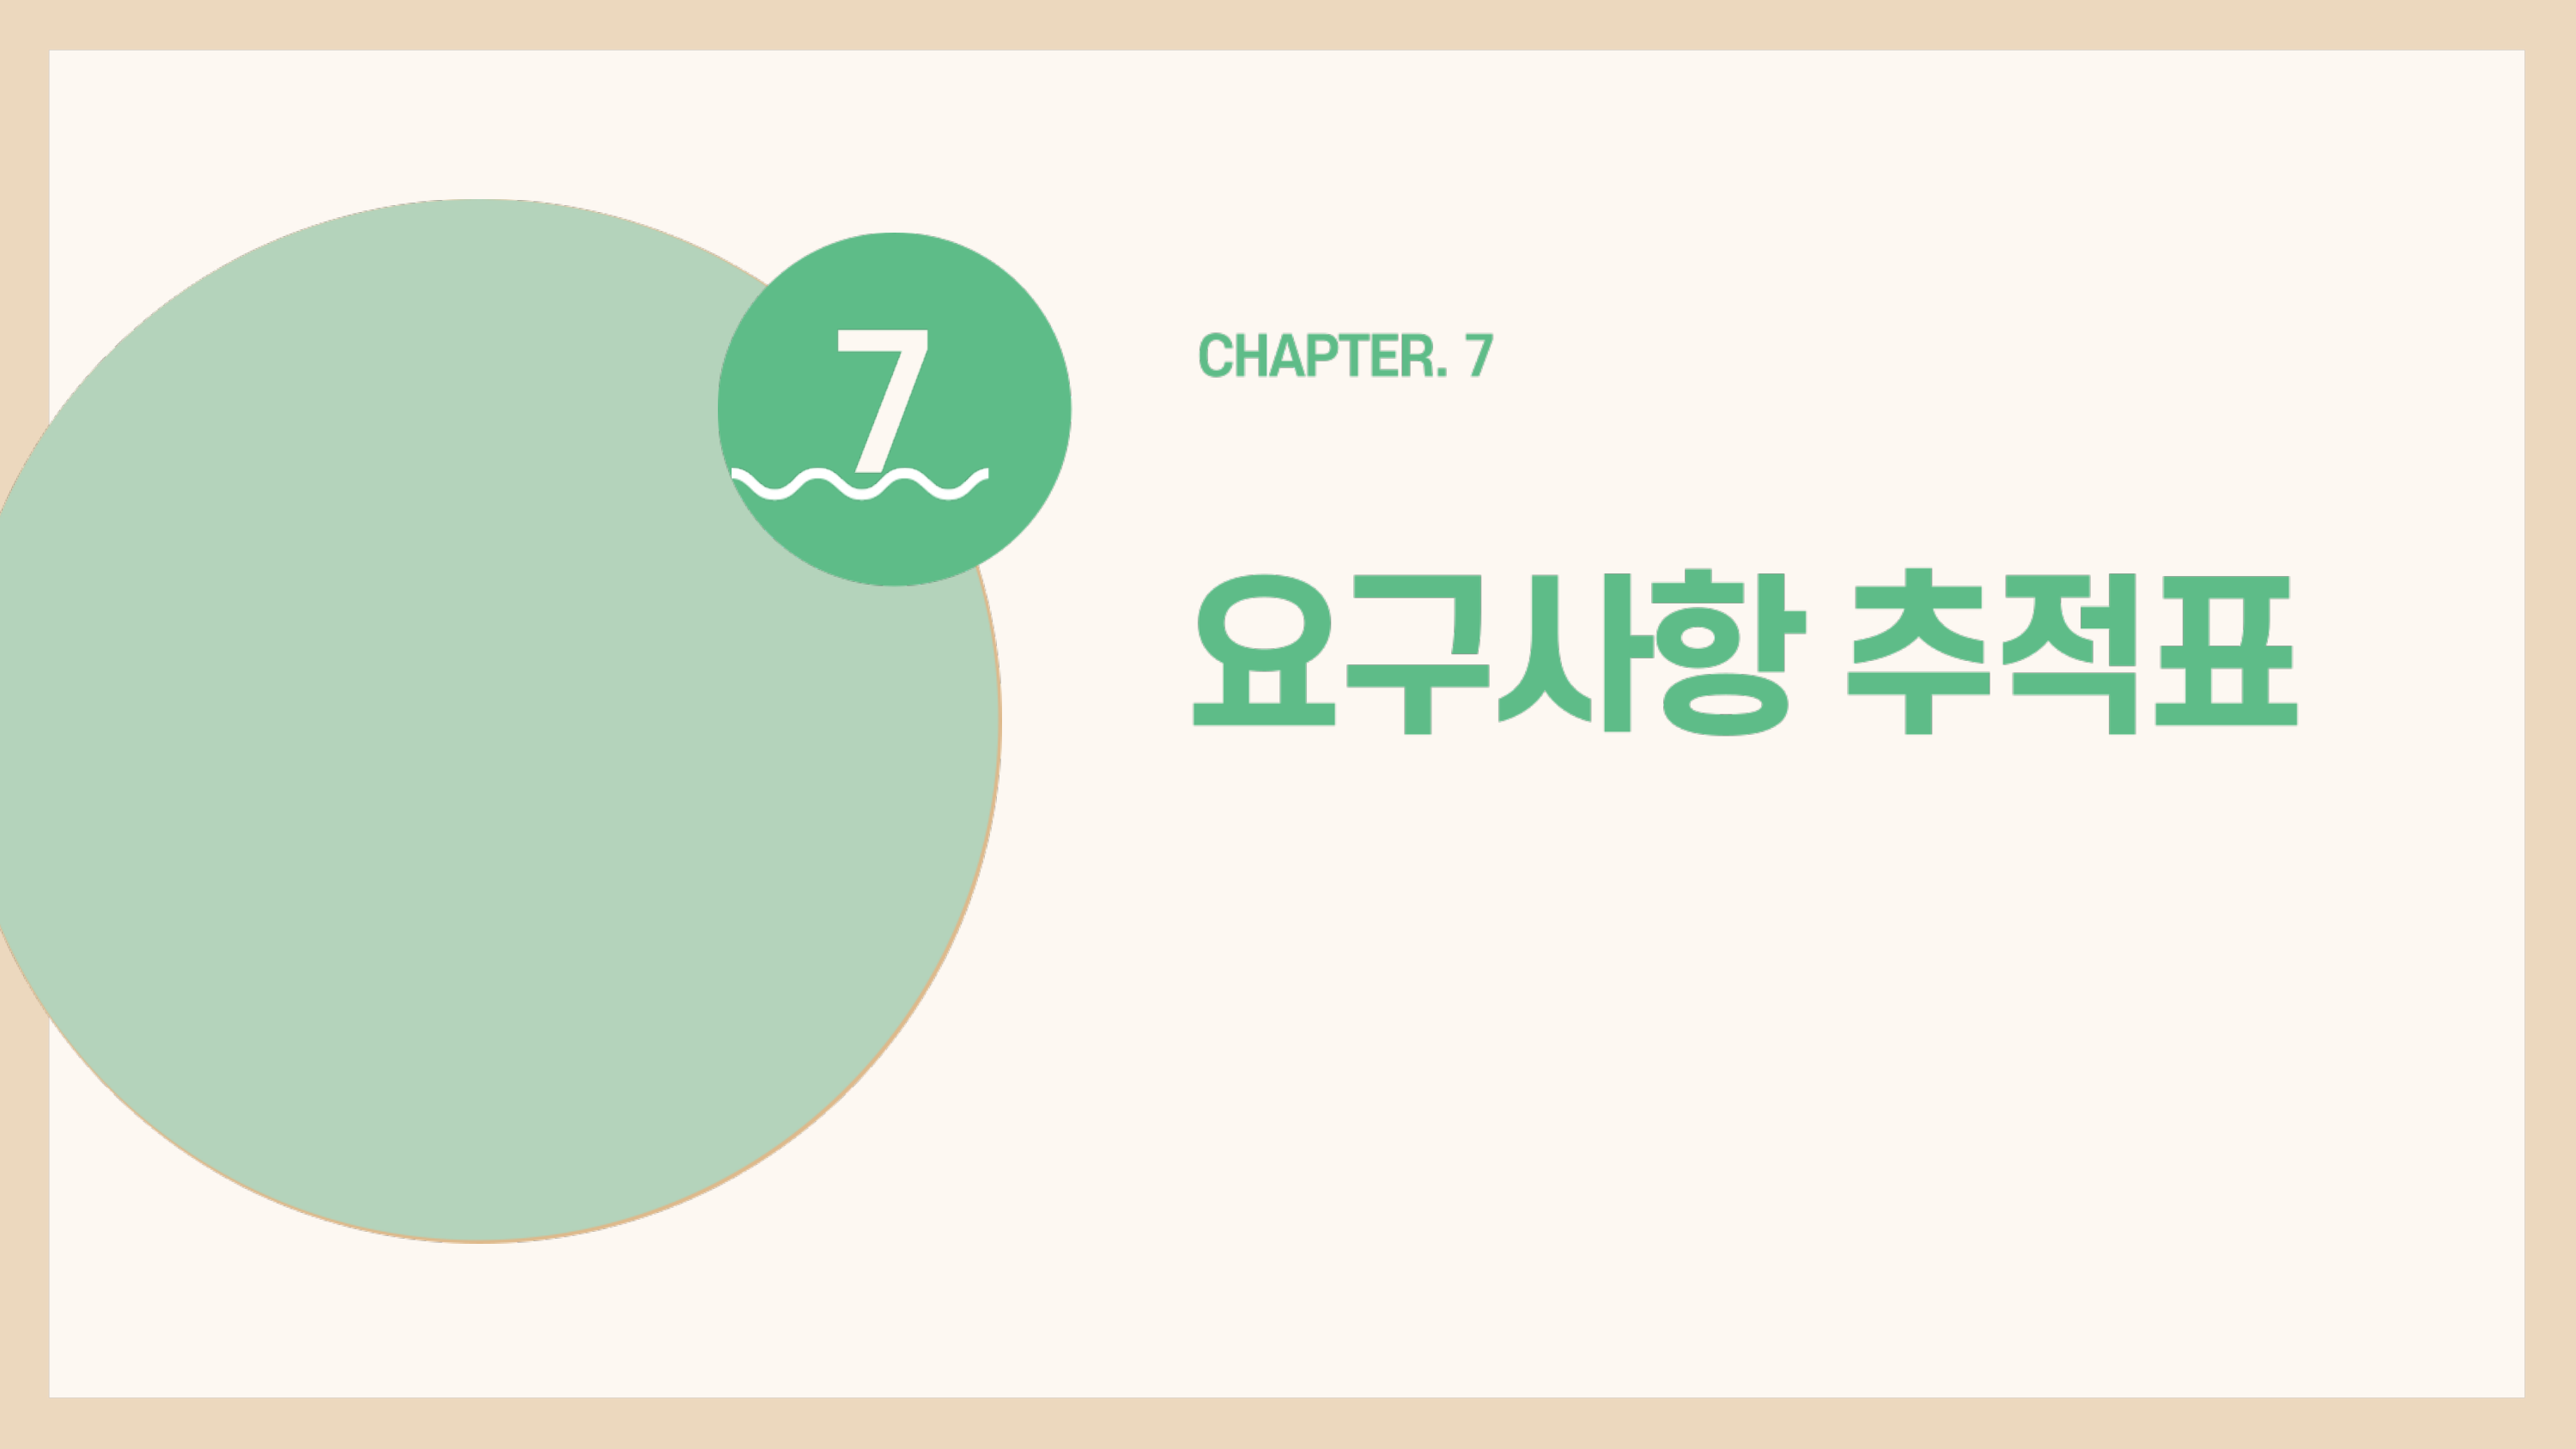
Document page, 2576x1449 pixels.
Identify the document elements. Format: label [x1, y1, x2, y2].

picture [1189, 308, 1522, 417]
picture [1157, 506, 2388, 851]
text_box [732, 466, 990, 502]
text_box [0, 199, 1003, 1244]
text_box [718, 233, 1072, 587]
text_box [0, 0, 2576, 1449]
picture [741, 246, 1028, 608]
